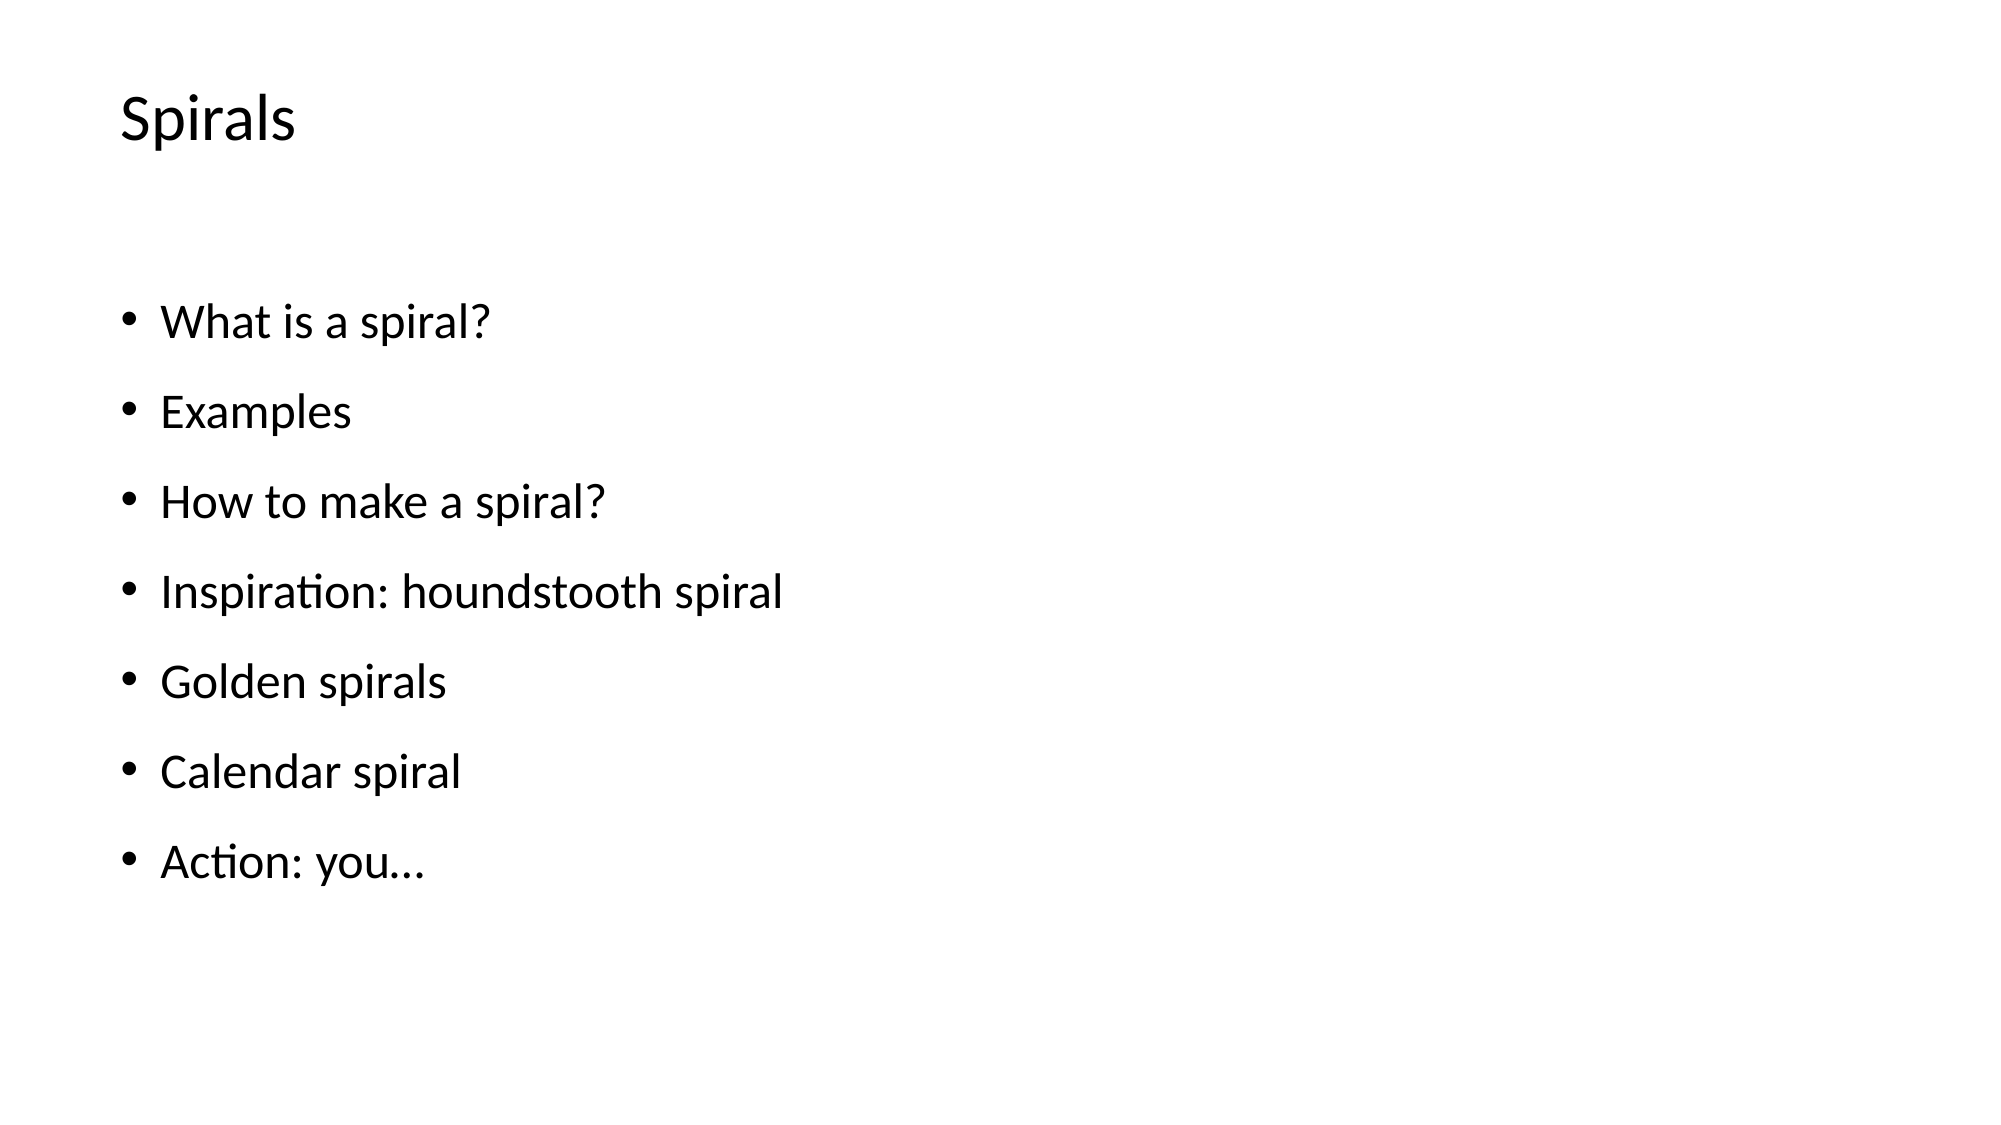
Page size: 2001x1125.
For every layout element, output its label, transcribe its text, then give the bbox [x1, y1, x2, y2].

text_box What is a spiral? Examples How to make a spiral? Inspiration: houndstooth spiral Golden spirals Calendar spiral Action: you… [105, 190, 1140, 956]
text_box Spirals [105, 66, 1590, 161]
